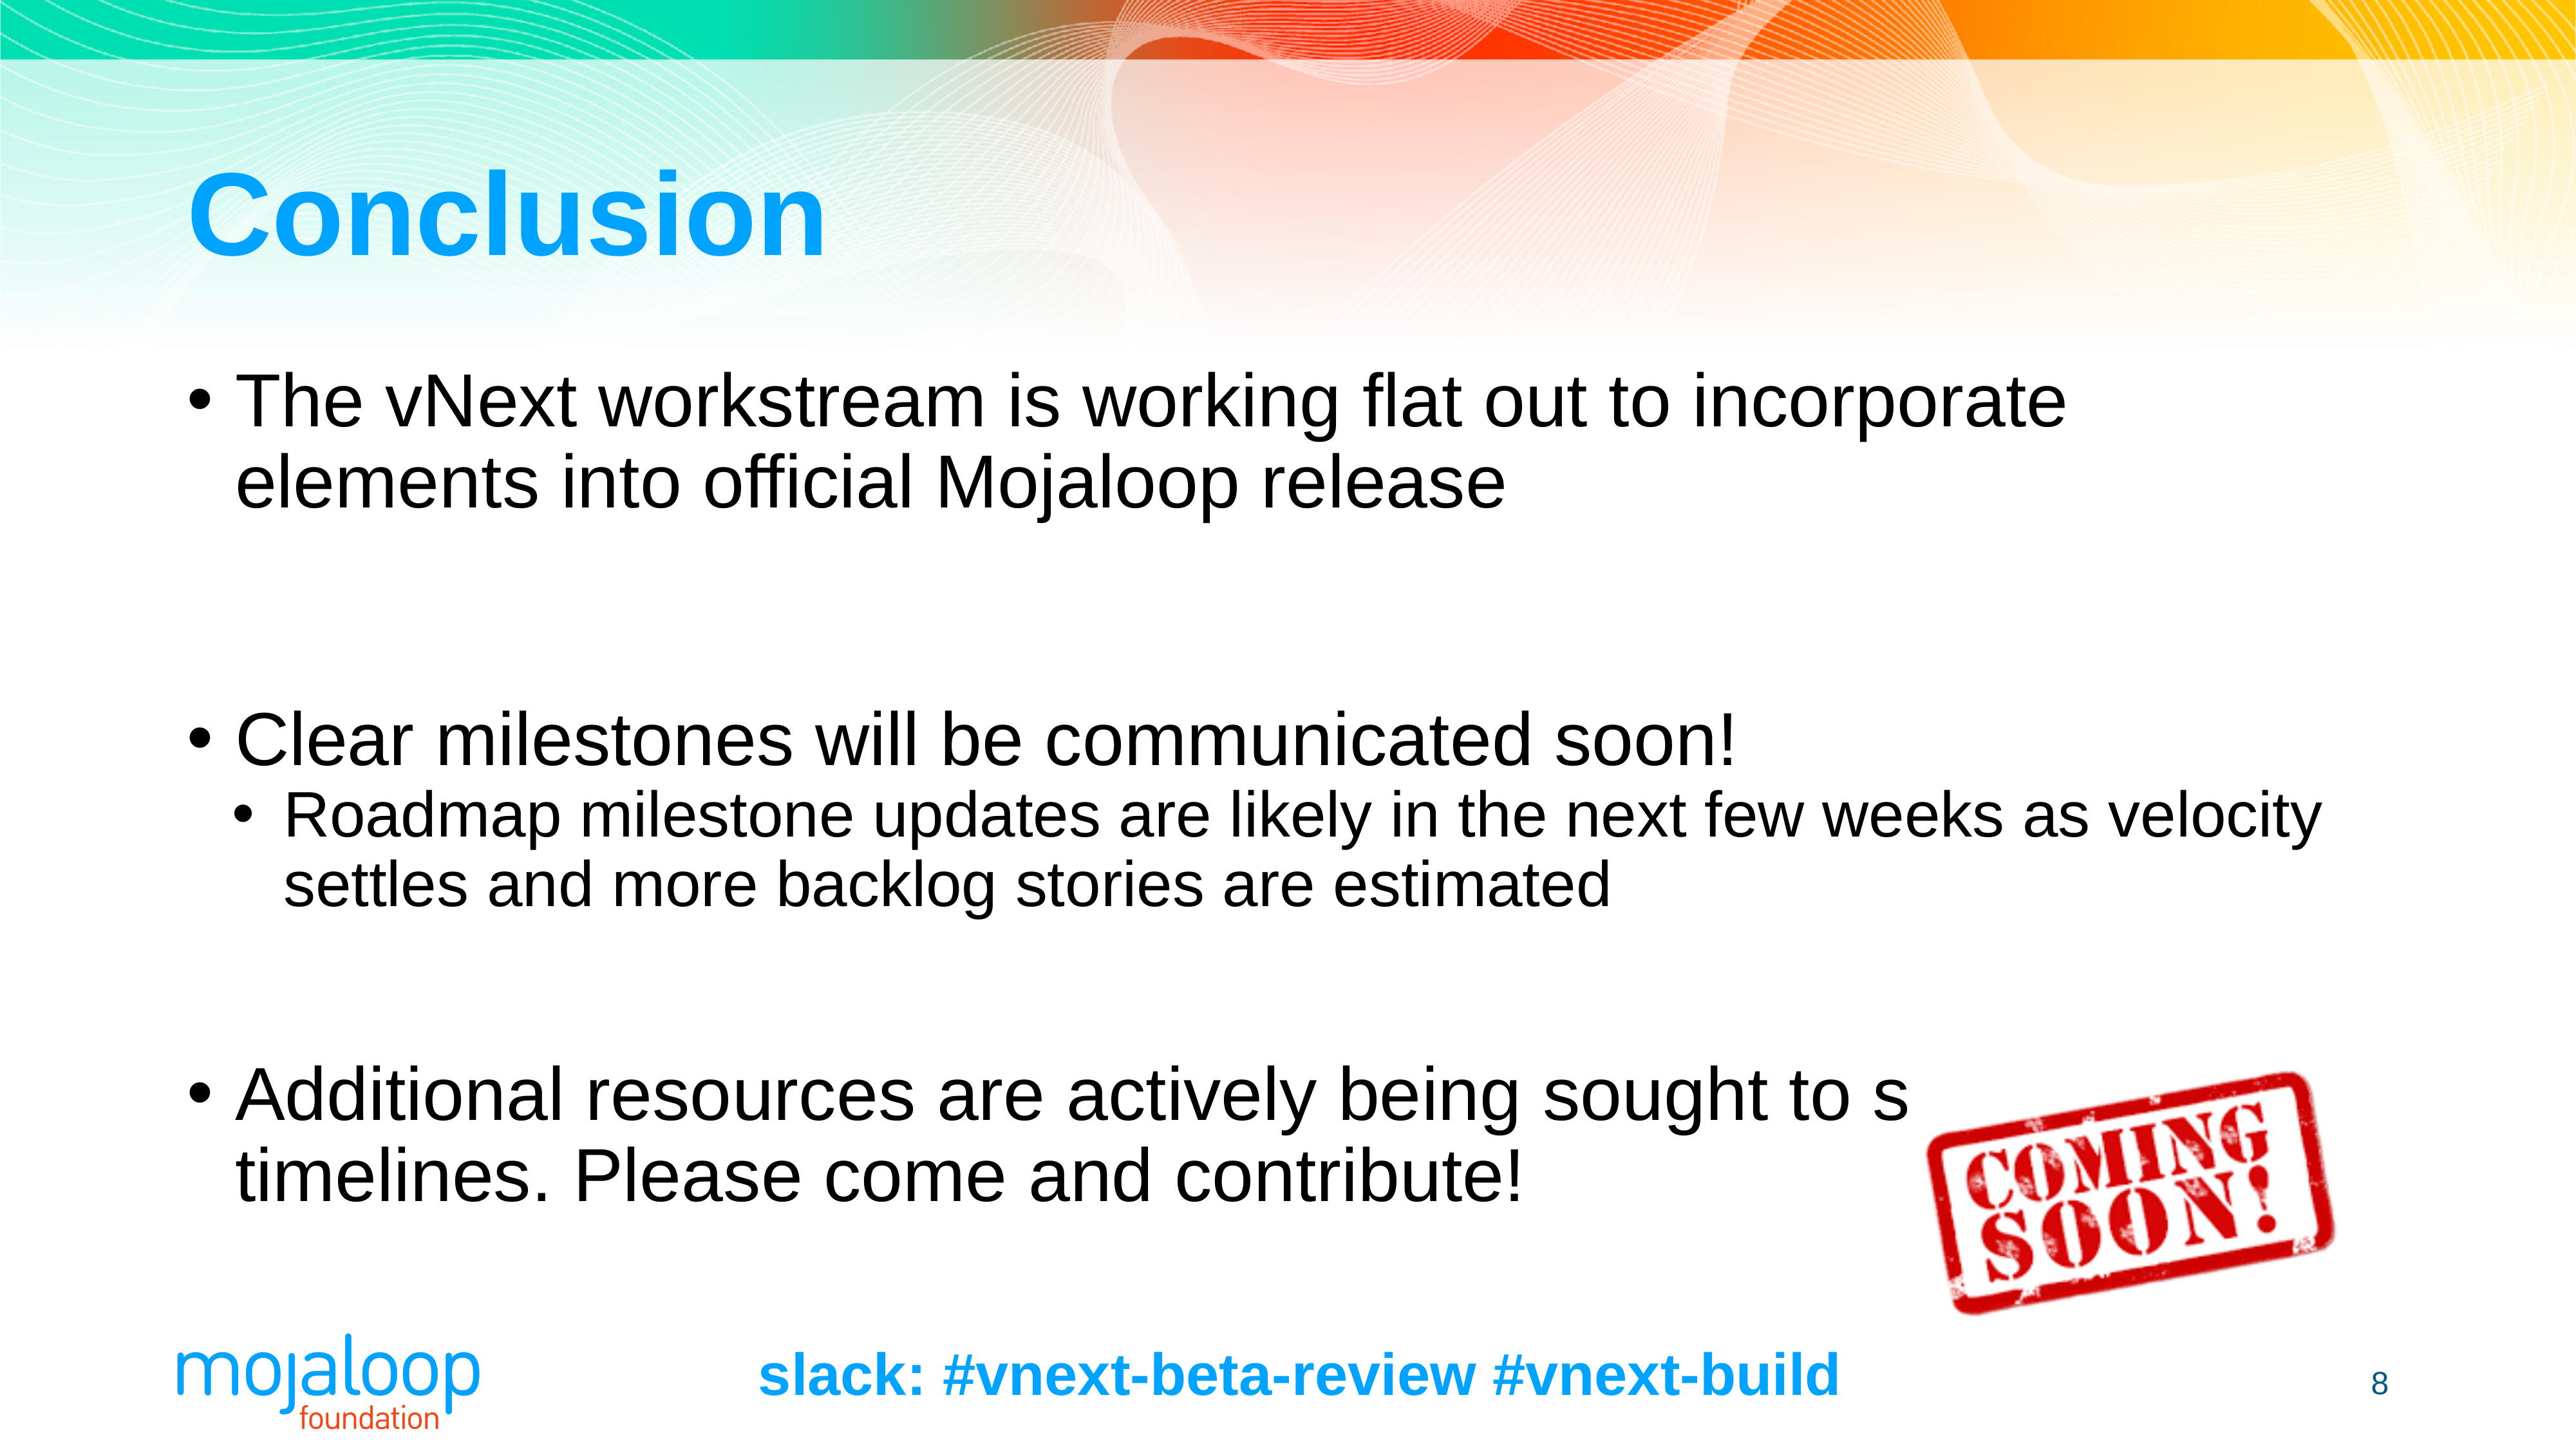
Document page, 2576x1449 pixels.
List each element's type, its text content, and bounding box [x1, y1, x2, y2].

picture [0, 0, 2576, 59]
slide_number ‹#› [1819, 1343, 2399, 1421]
title Conclusion [177, 77, 2399, 357]
picture [0, 638, 2576, 1449]
list The vNext workstream is working flat out to incorporate elements into official Mojaloop release Clear milestones will be communicated soon! Roadmap milestone updates are likely in the next few weeks as velocity settles and more backlog stories are estimated Additional resources are actively being sought to shorten timelines. Please come and contribute! [177, 357, 2399, 1277]
